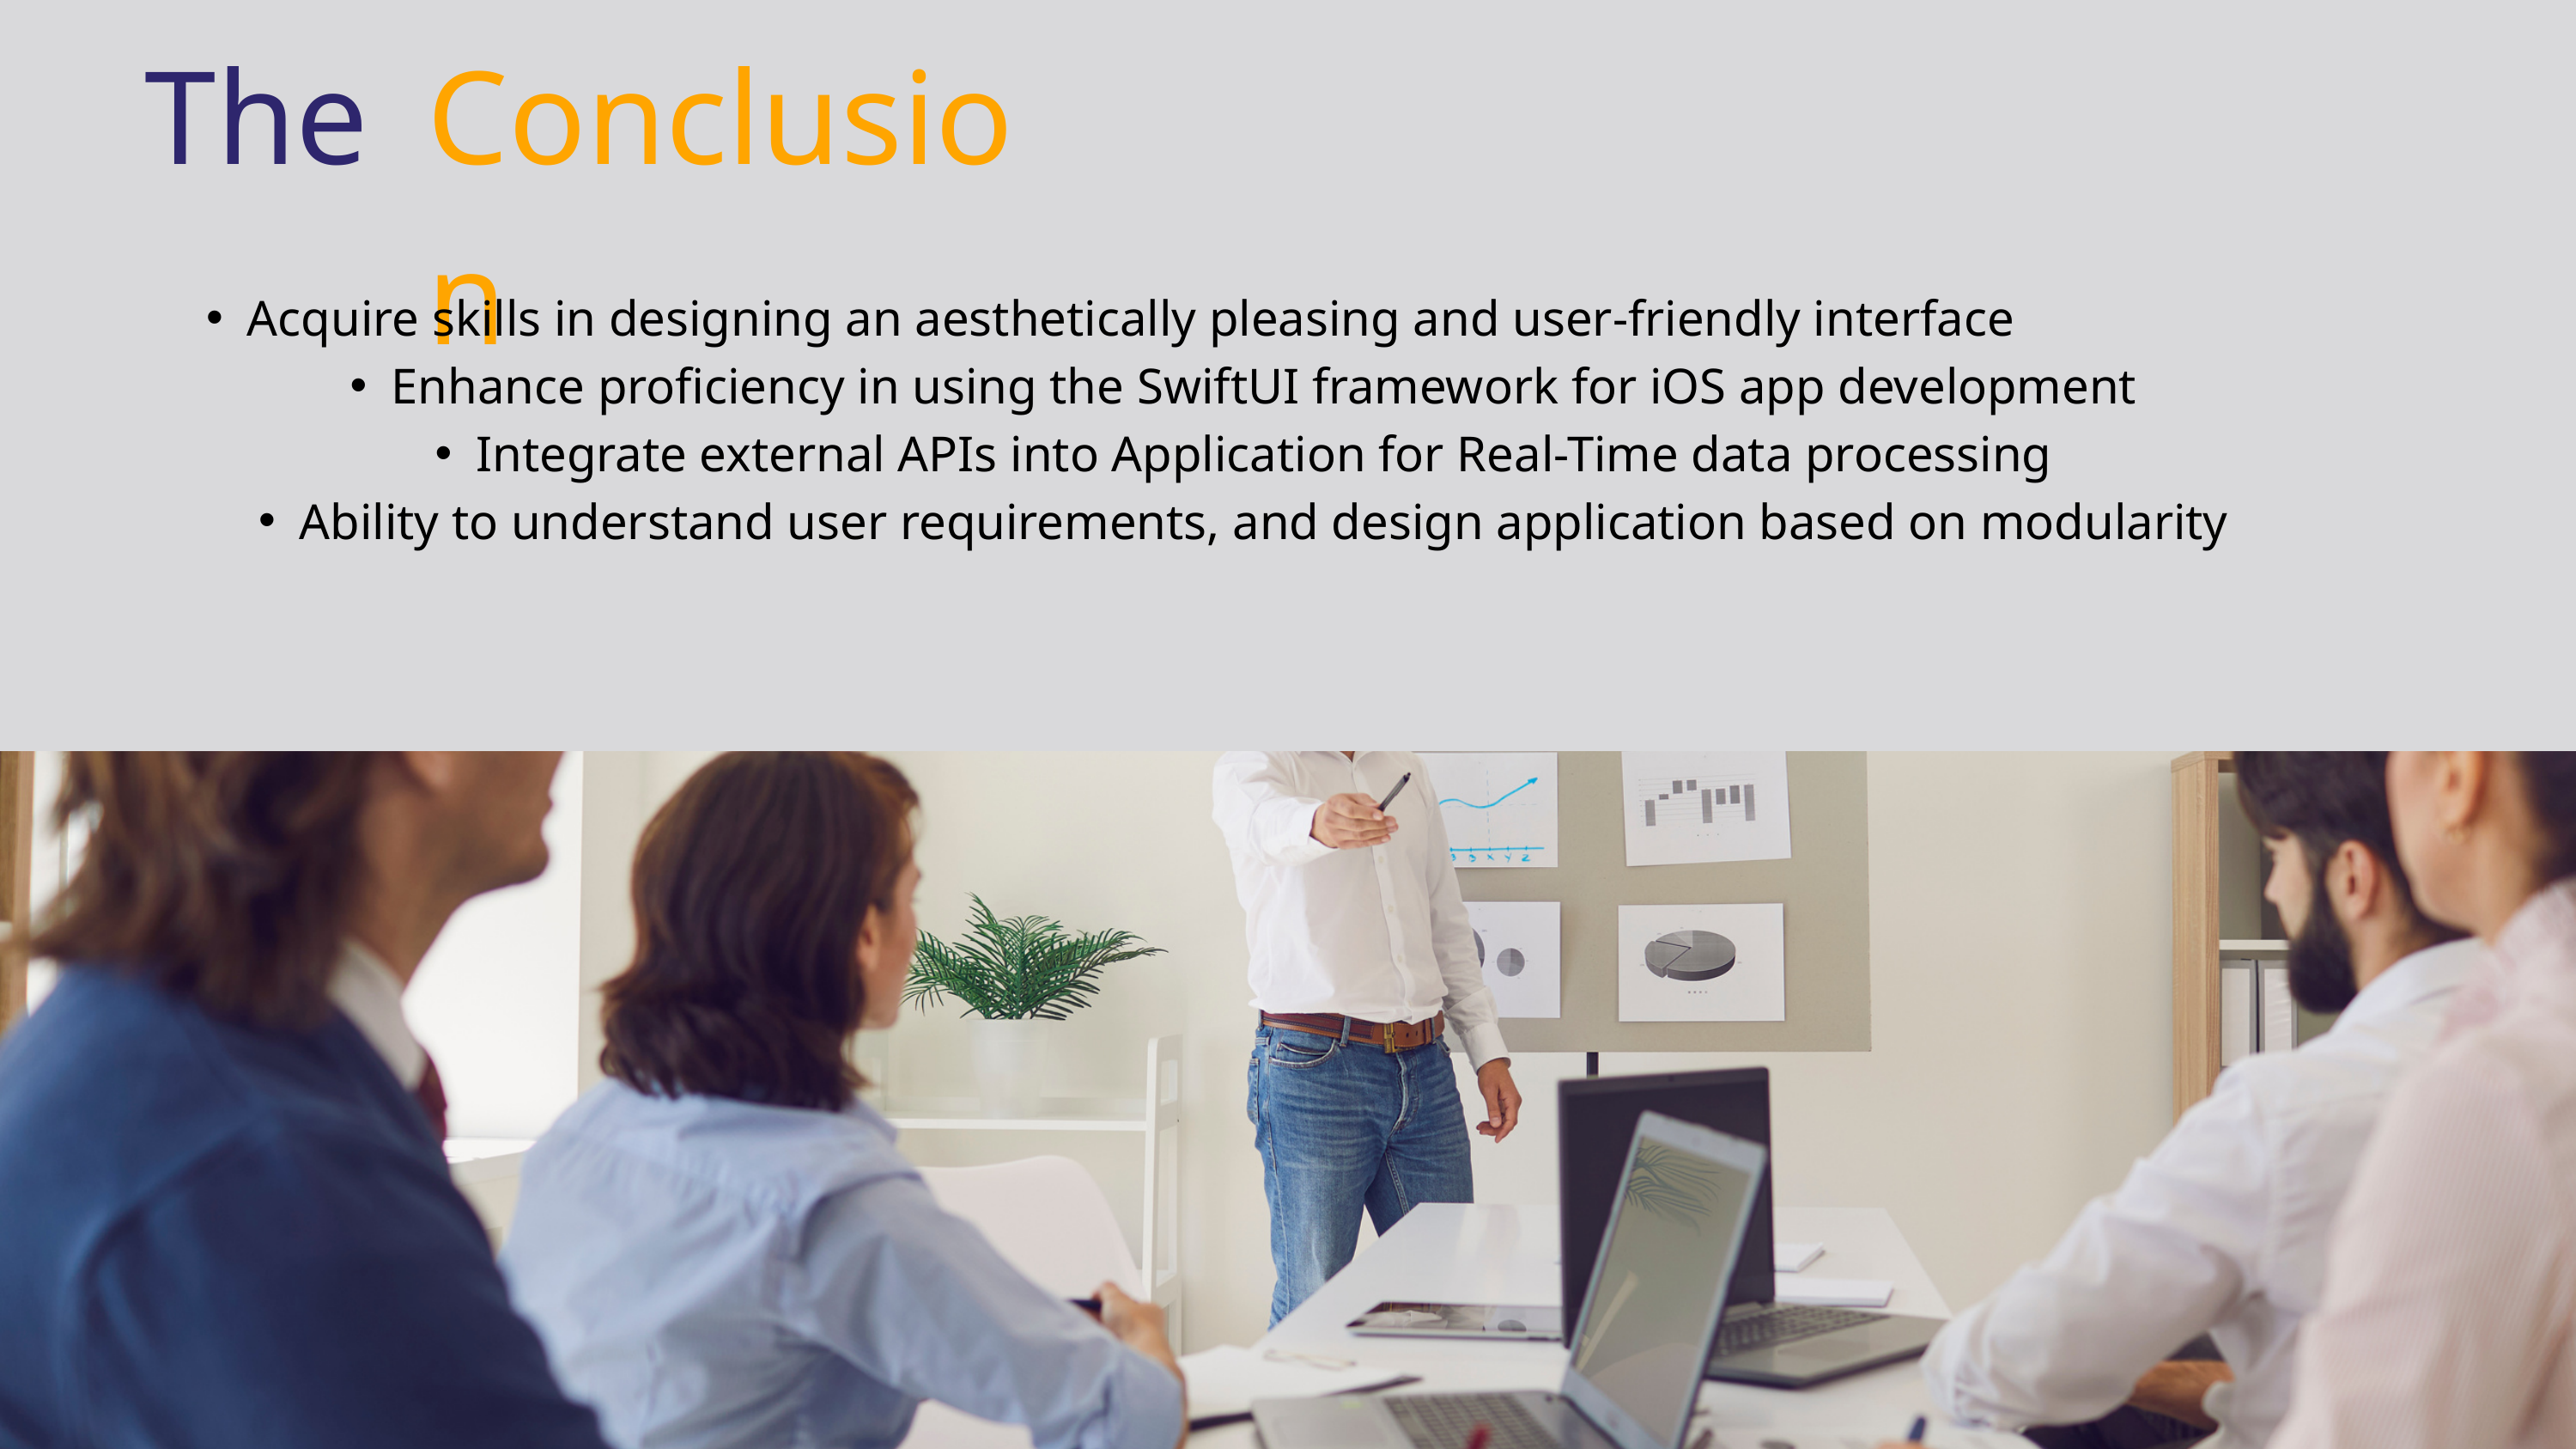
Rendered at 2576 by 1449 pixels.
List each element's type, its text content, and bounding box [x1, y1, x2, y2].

text_box Conclusion [427, 9, 1088, 278]
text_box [0, 751, 2576, 1449]
text_box The [144, 9, 372, 191]
text_box Acquire skills in designing an aesthetically pleasing and user-friendly interface Enhance proficiency in using the SwiftUI framework for iOS app development Integrate external APIs into Application for Real-Time data processing Ability to understand user requirements, and design application based on modularity [144, 278, 2301, 549]
